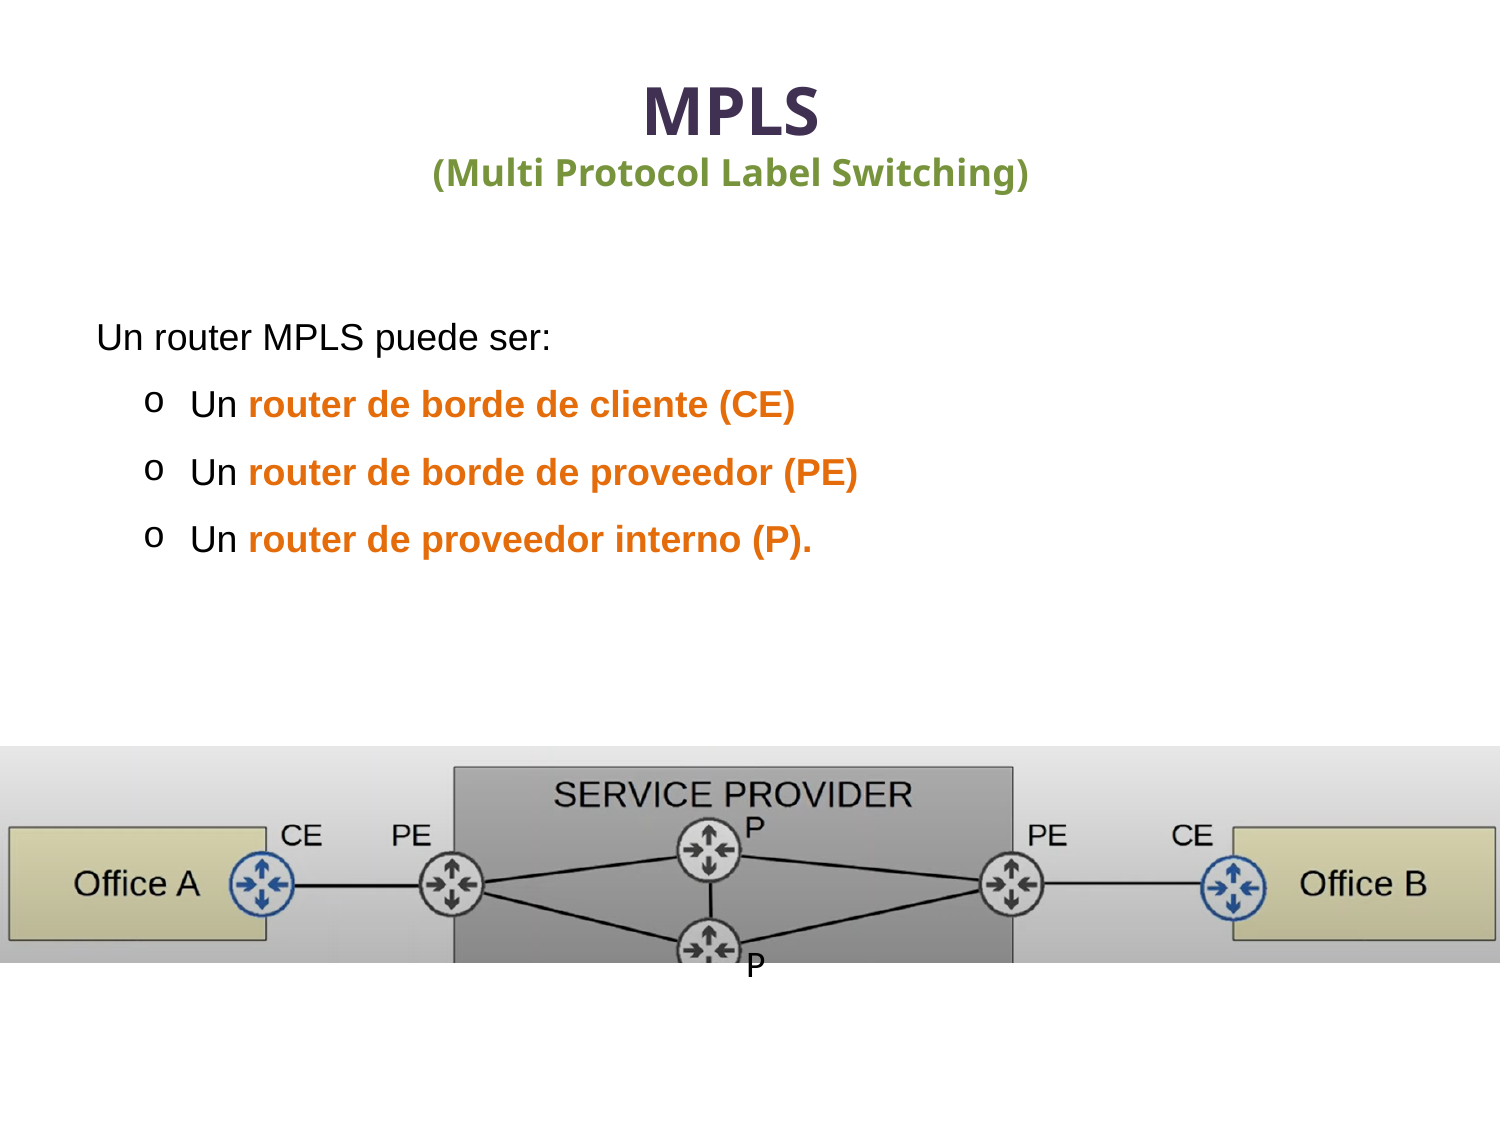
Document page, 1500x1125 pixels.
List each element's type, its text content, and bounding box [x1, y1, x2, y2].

text_box MPLS (Multi Protocol Label Switching) [112, 61, 1350, 202]
text_box Un router MPLS puede ser: Un router de borde de cliente (CE) Un router de borde de proveedor (PE) Un router de proveedor interno (P). [81, 283, 1381, 568]
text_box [0, 746, 1500, 994]
